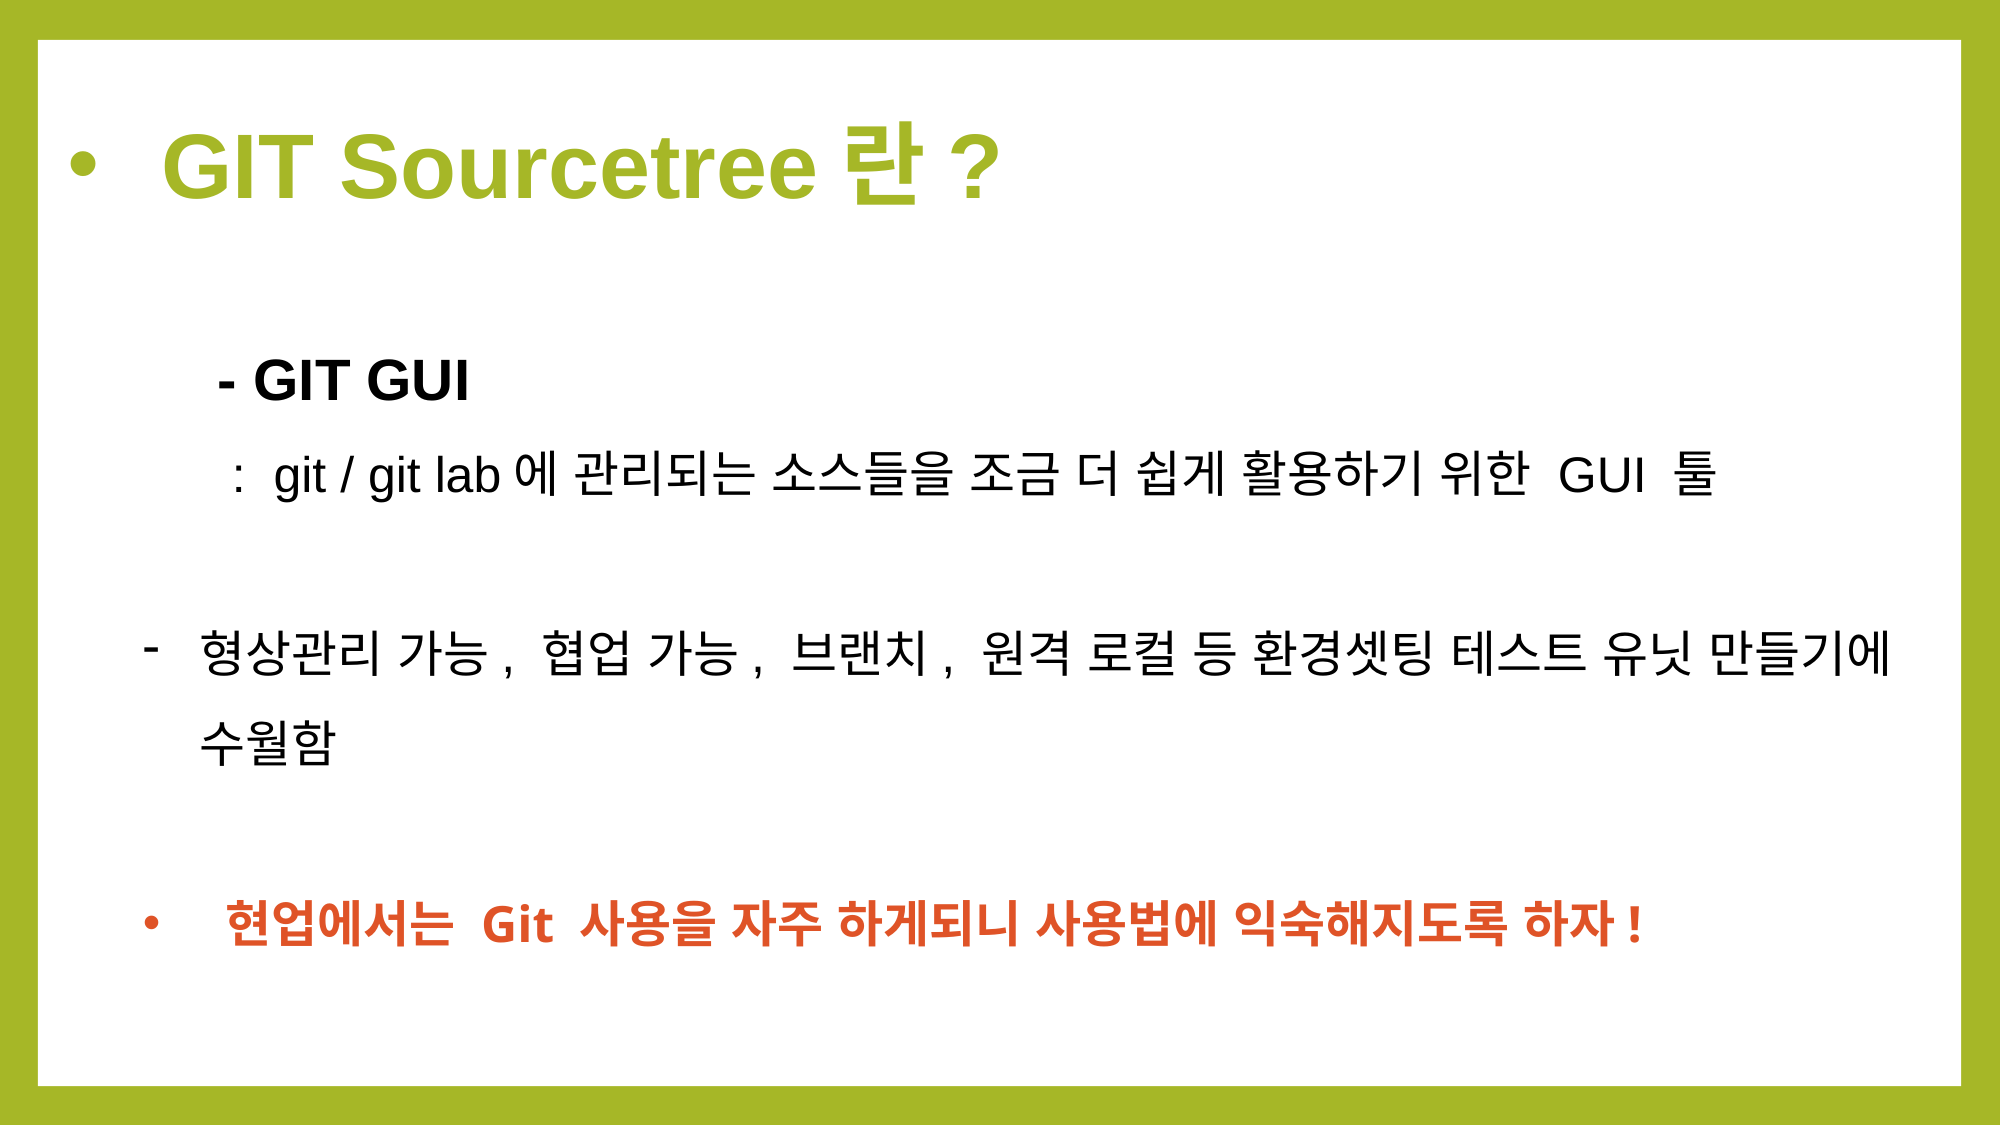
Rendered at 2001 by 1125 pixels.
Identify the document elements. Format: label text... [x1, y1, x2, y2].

text_box GIT Sourcetree란? - GIT GUI : git / git lab에 관리되는 소스들을 조금 더 쉽게 활용하기 위한 GUI 툴 형상관리 가능, 협업 가능, 브랜치, 원격 로컬 등 환경셋팅 테스트 유닛 만들기에 수월함 현업에서는 Git 사용을 자주 하게되니 사용법에 익숙해지도록 하자! [53, 99, 1938, 960]
